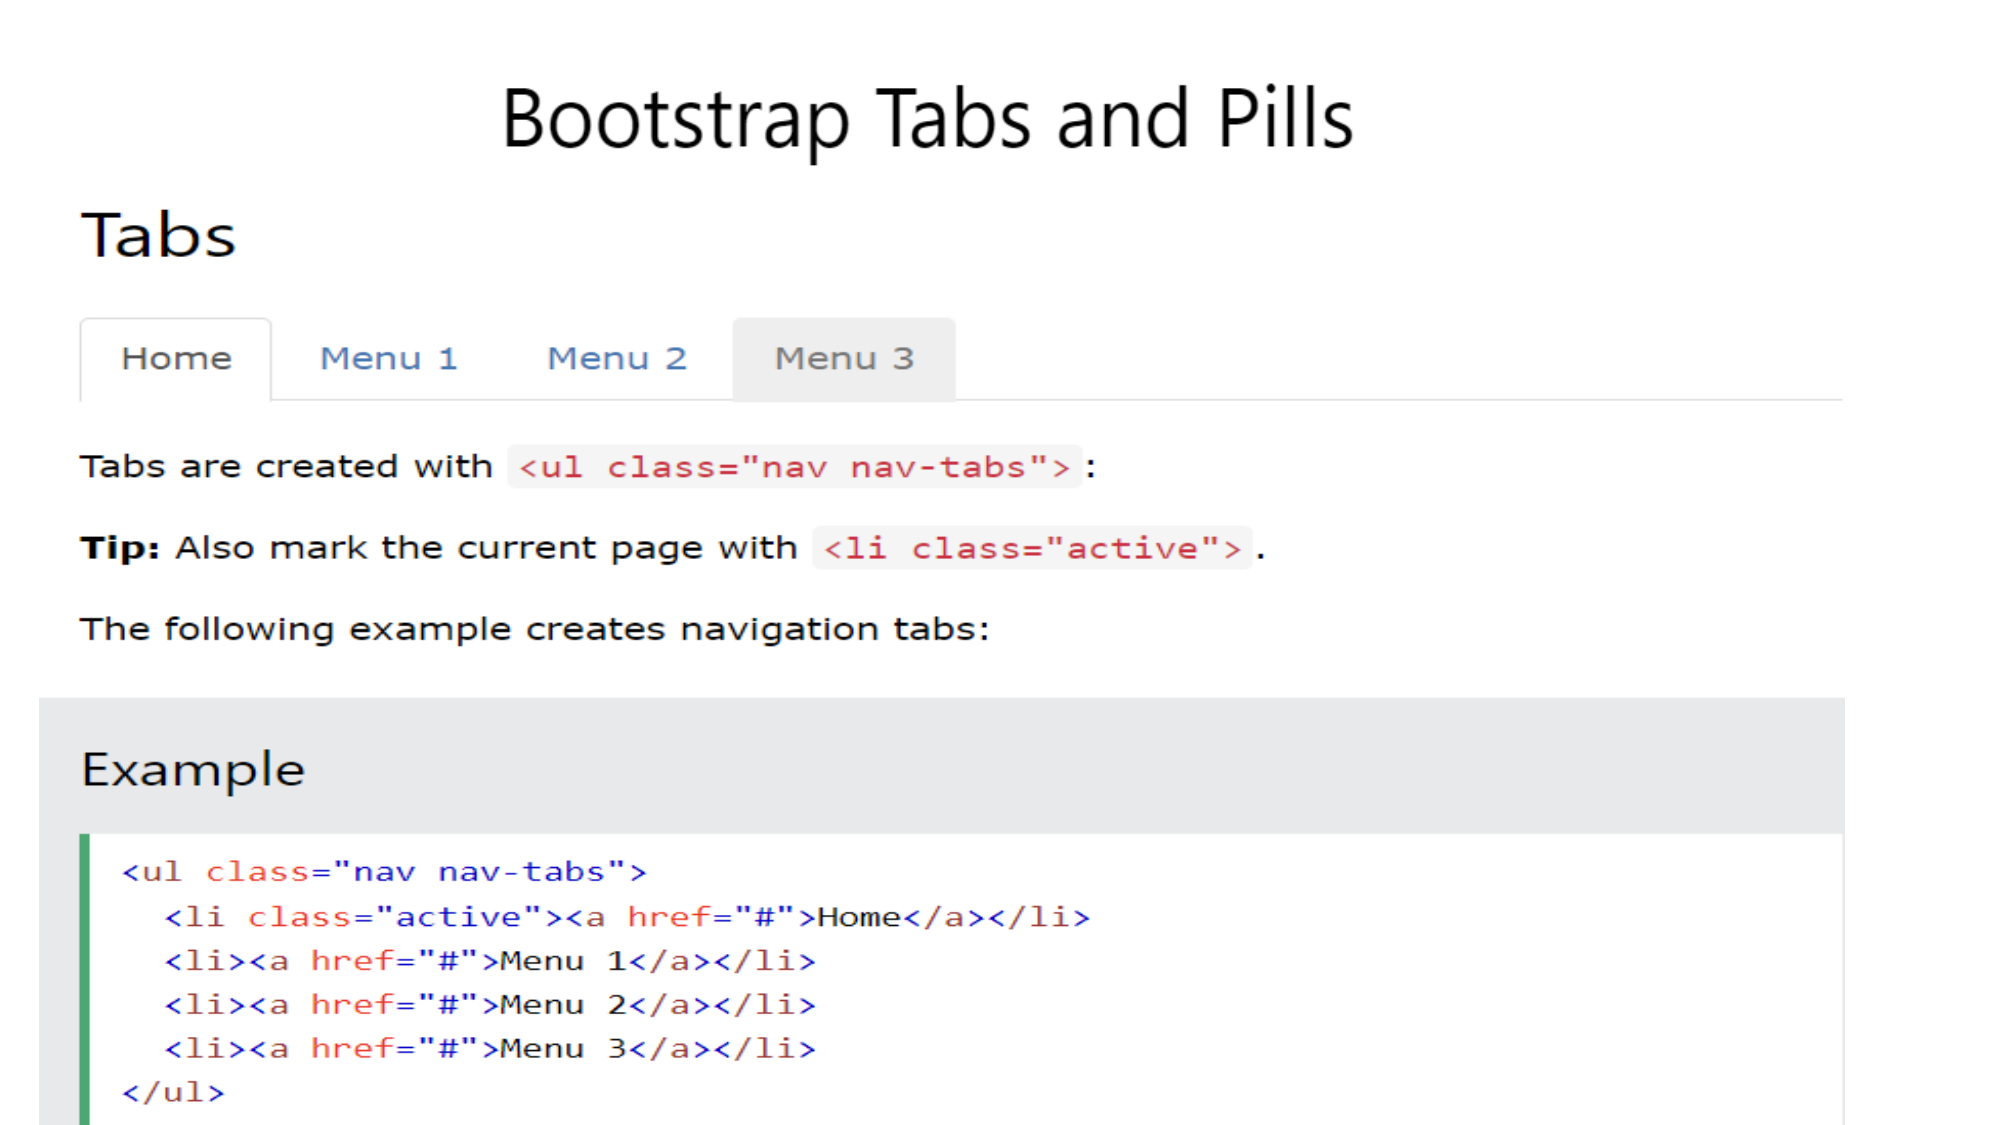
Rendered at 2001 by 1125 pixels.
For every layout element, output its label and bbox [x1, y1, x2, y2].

picture [39, 65, 1845, 1125]
